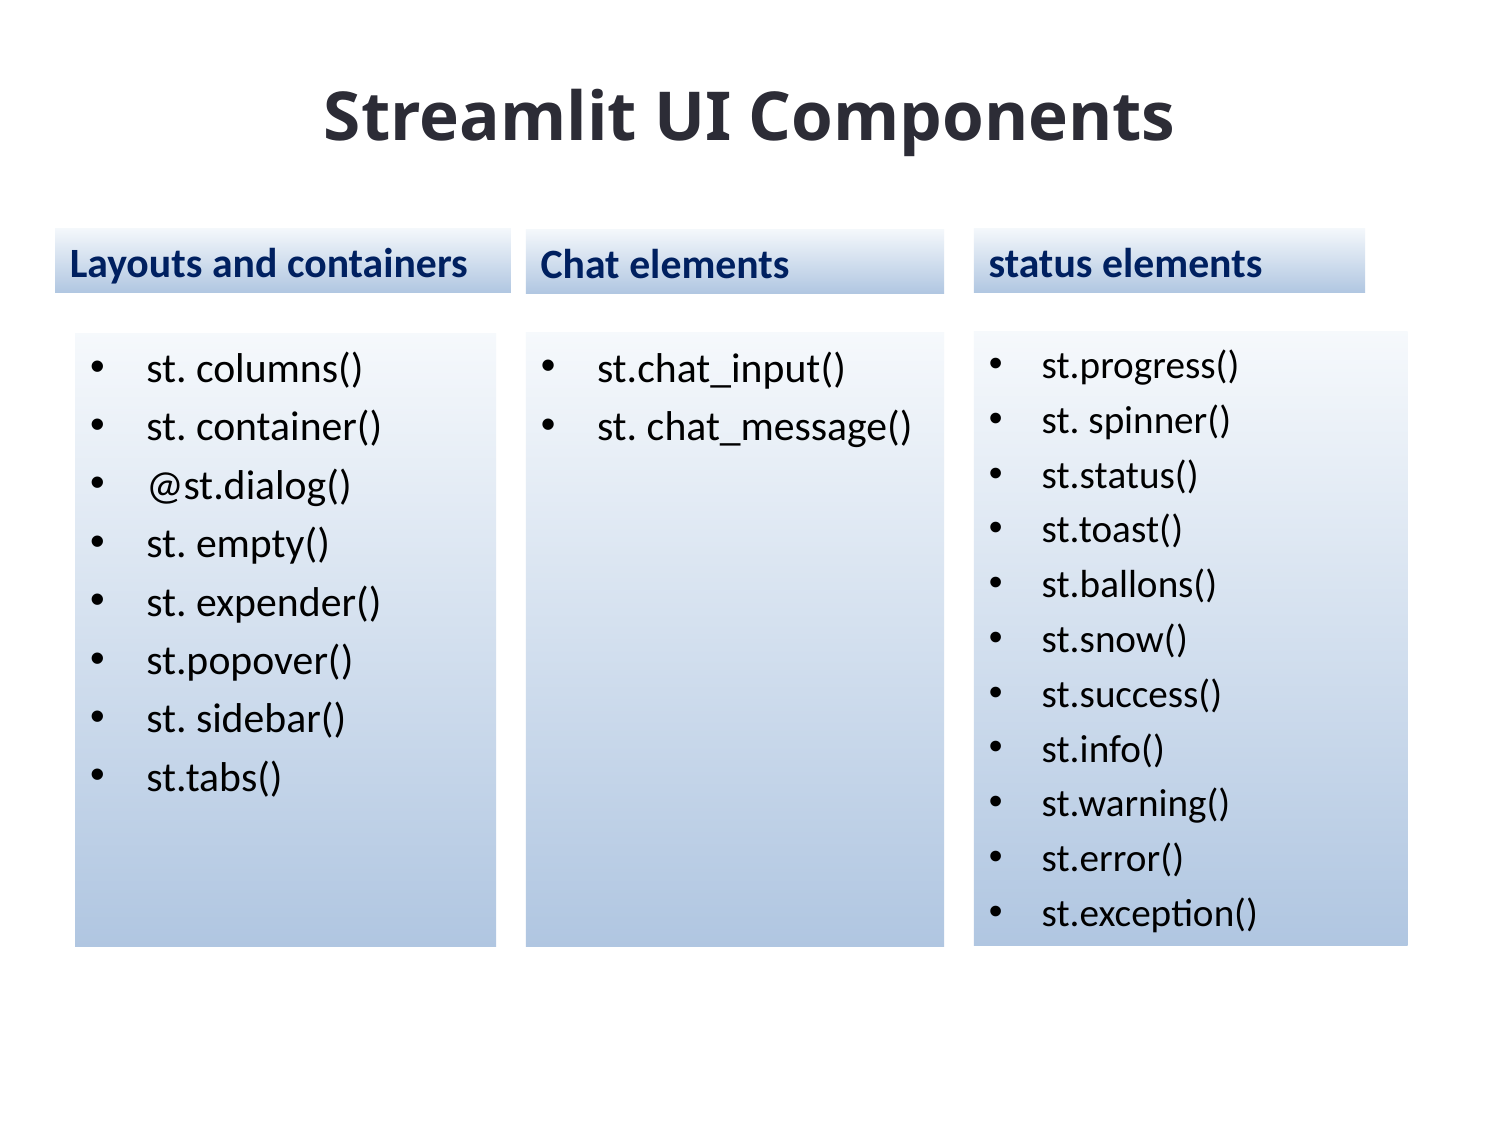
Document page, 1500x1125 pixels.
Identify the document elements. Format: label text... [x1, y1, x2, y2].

text_box status elements [973, 228, 1366, 293]
text_box Layouts and containers [55, 228, 511, 293]
text_box st.progress() st. spinner() st.status() st.toast() st.ballons() st.snow() st.success() st.info() st.warning() st.error() st.exception() [973, 331, 1408, 946]
text_box st.chat_input() st. chat_message() [525, 332, 945, 947]
title Streamlit UI Components [75, 64, 1425, 253]
list st. columns() st. container() @st.dialog() st. empty() st. expender() st.popover() st. sidebar() st.tabs() [75, 333, 497, 947]
text_box Chat elements [525, 229, 945, 294]
